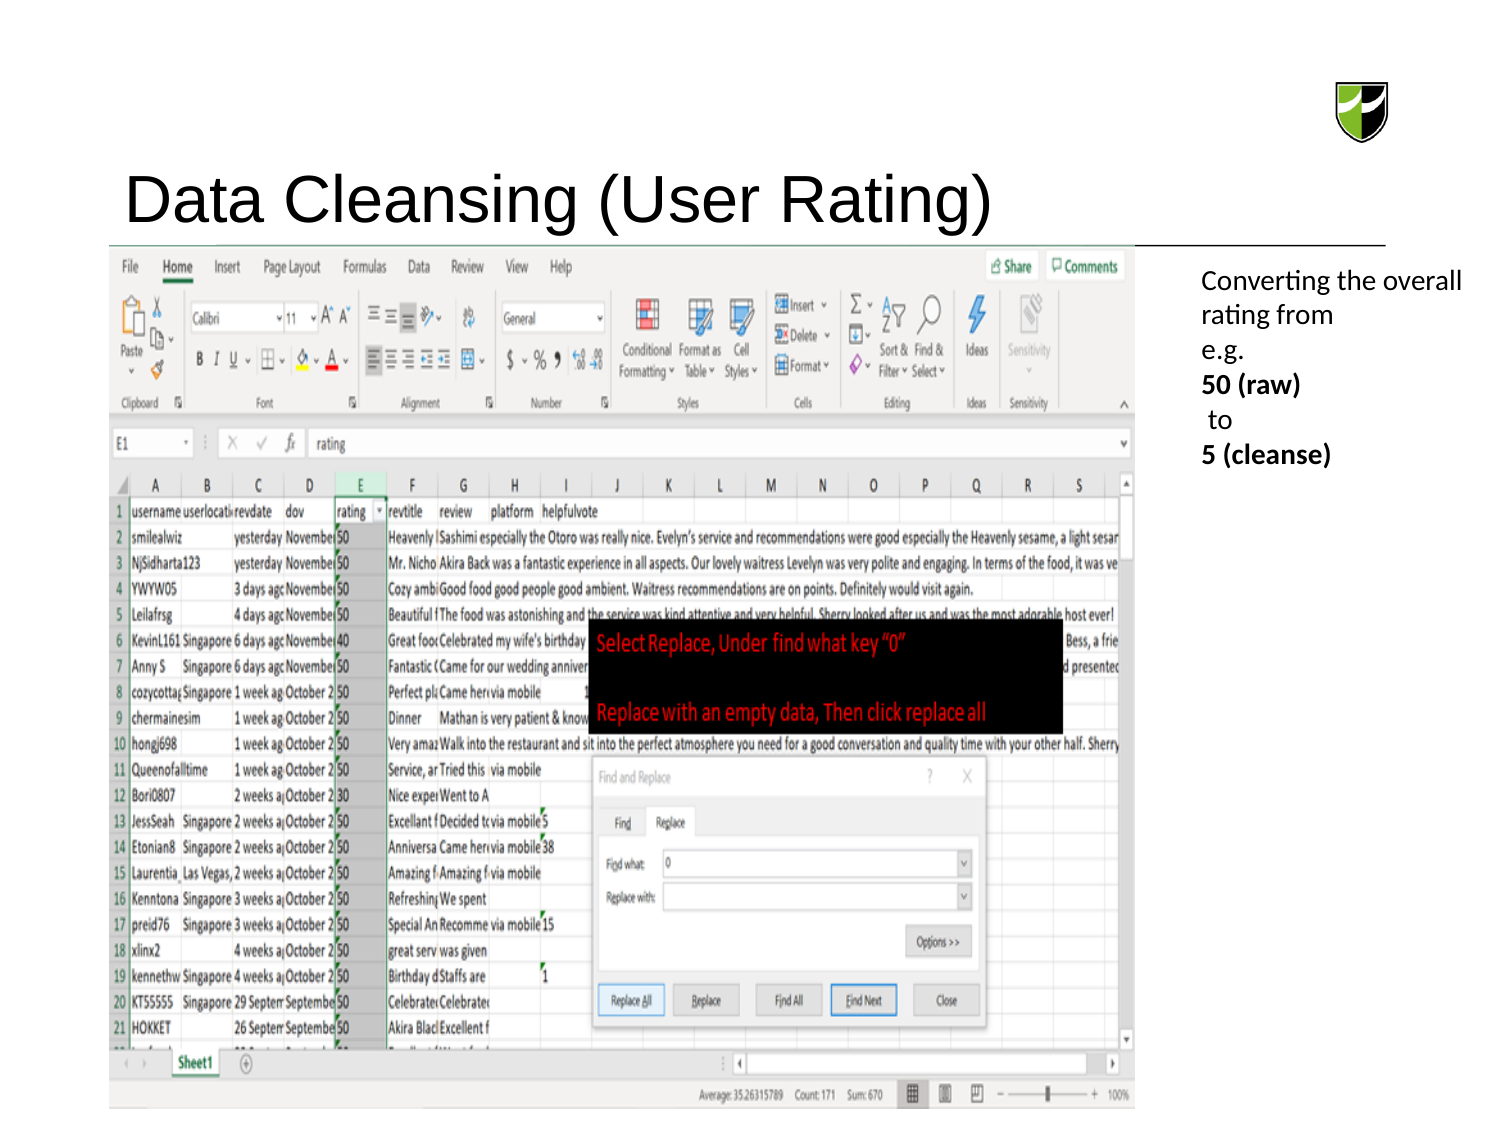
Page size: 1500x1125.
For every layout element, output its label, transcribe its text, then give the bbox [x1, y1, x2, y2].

picture [1335, 75, 1393, 143]
picture [108, 245, 1135, 1109]
title Data Cleansing (User Rating) [109, 146, 1386, 246]
text_box Converting the overall rating from e.g. 50 (raw) to 5 (cleanse) [1186, 245, 1500, 625]
